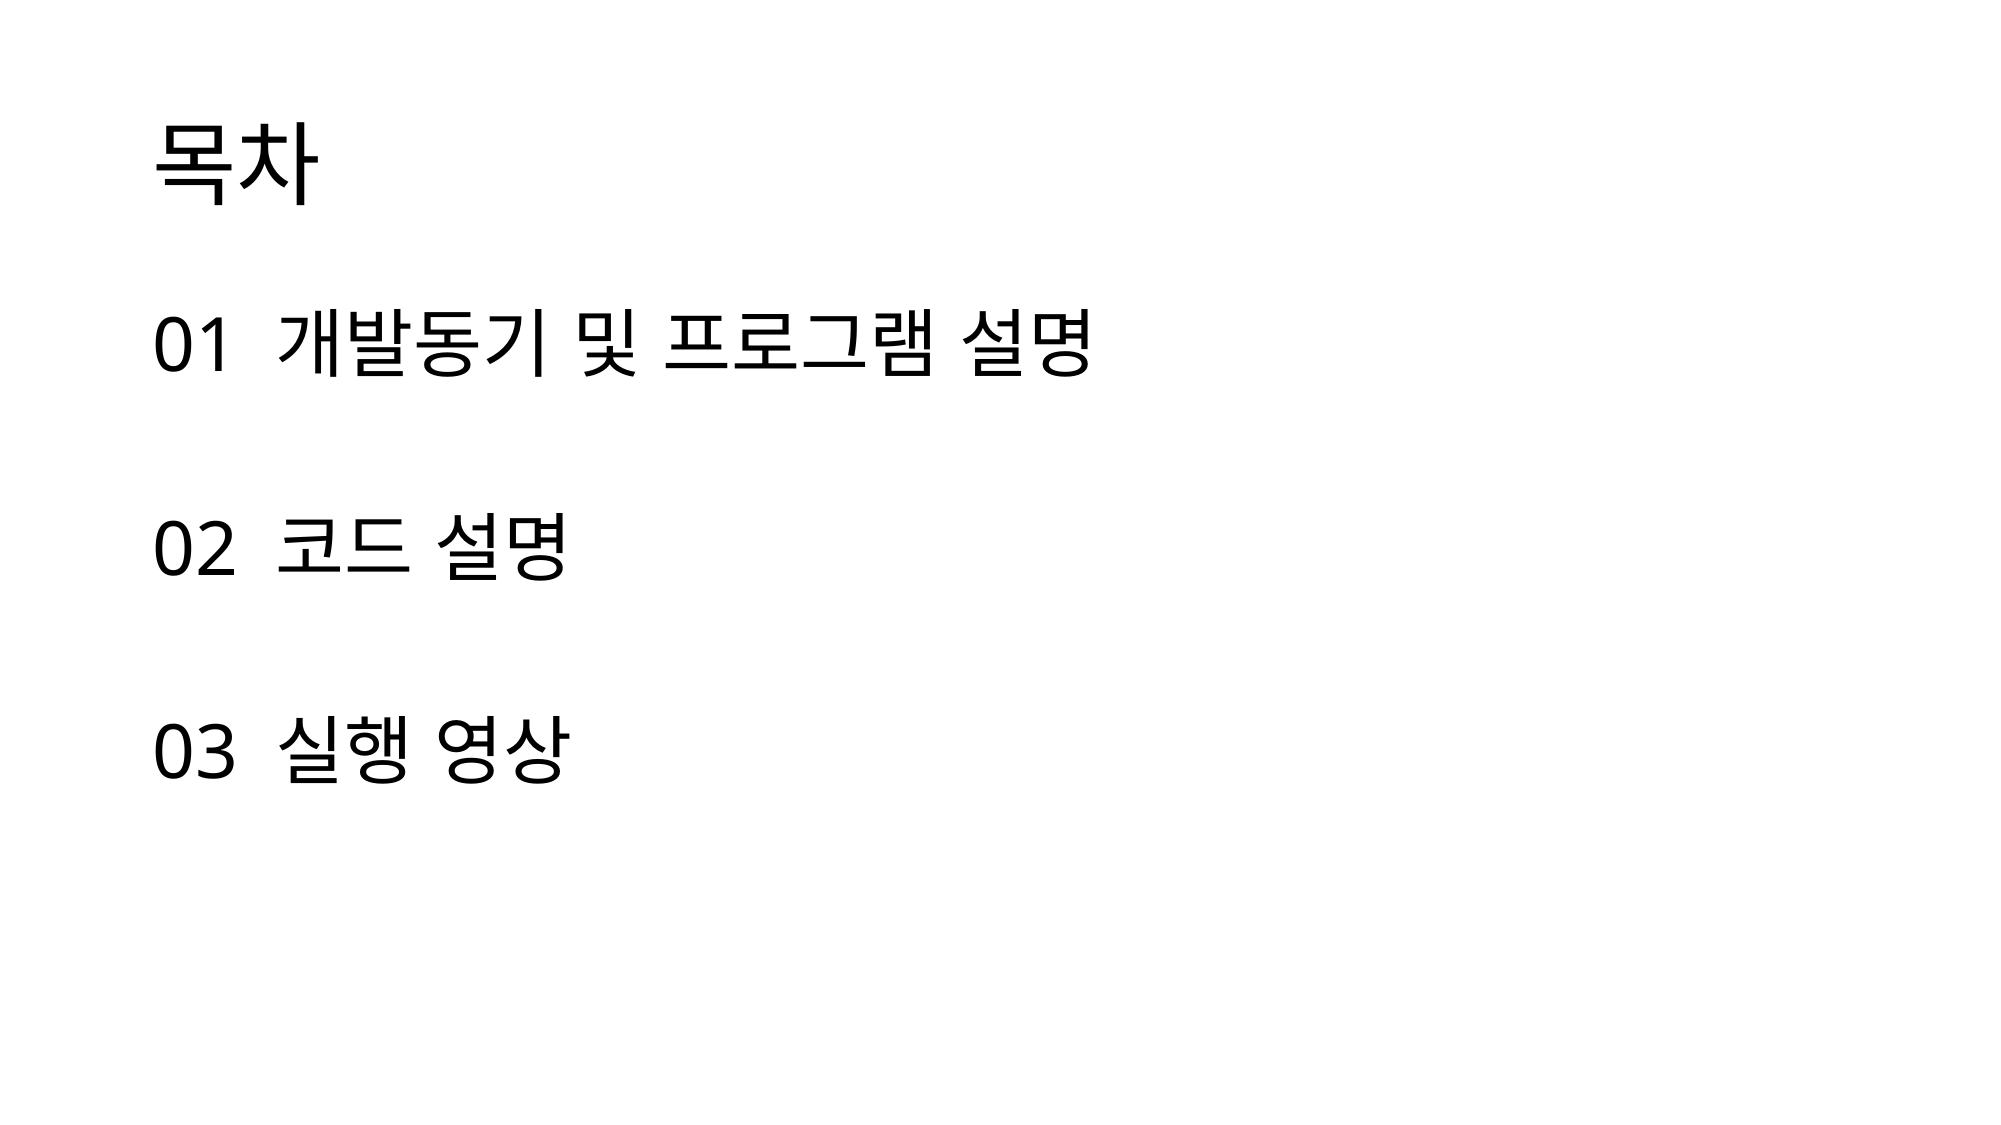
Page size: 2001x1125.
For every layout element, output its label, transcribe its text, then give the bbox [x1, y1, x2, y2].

title 목차 [137, 59, 1863, 278]
list 01 개발동기 및 프로그램 설명 02 코드 설명 03 실행 영상 [137, 299, 1863, 1014]
